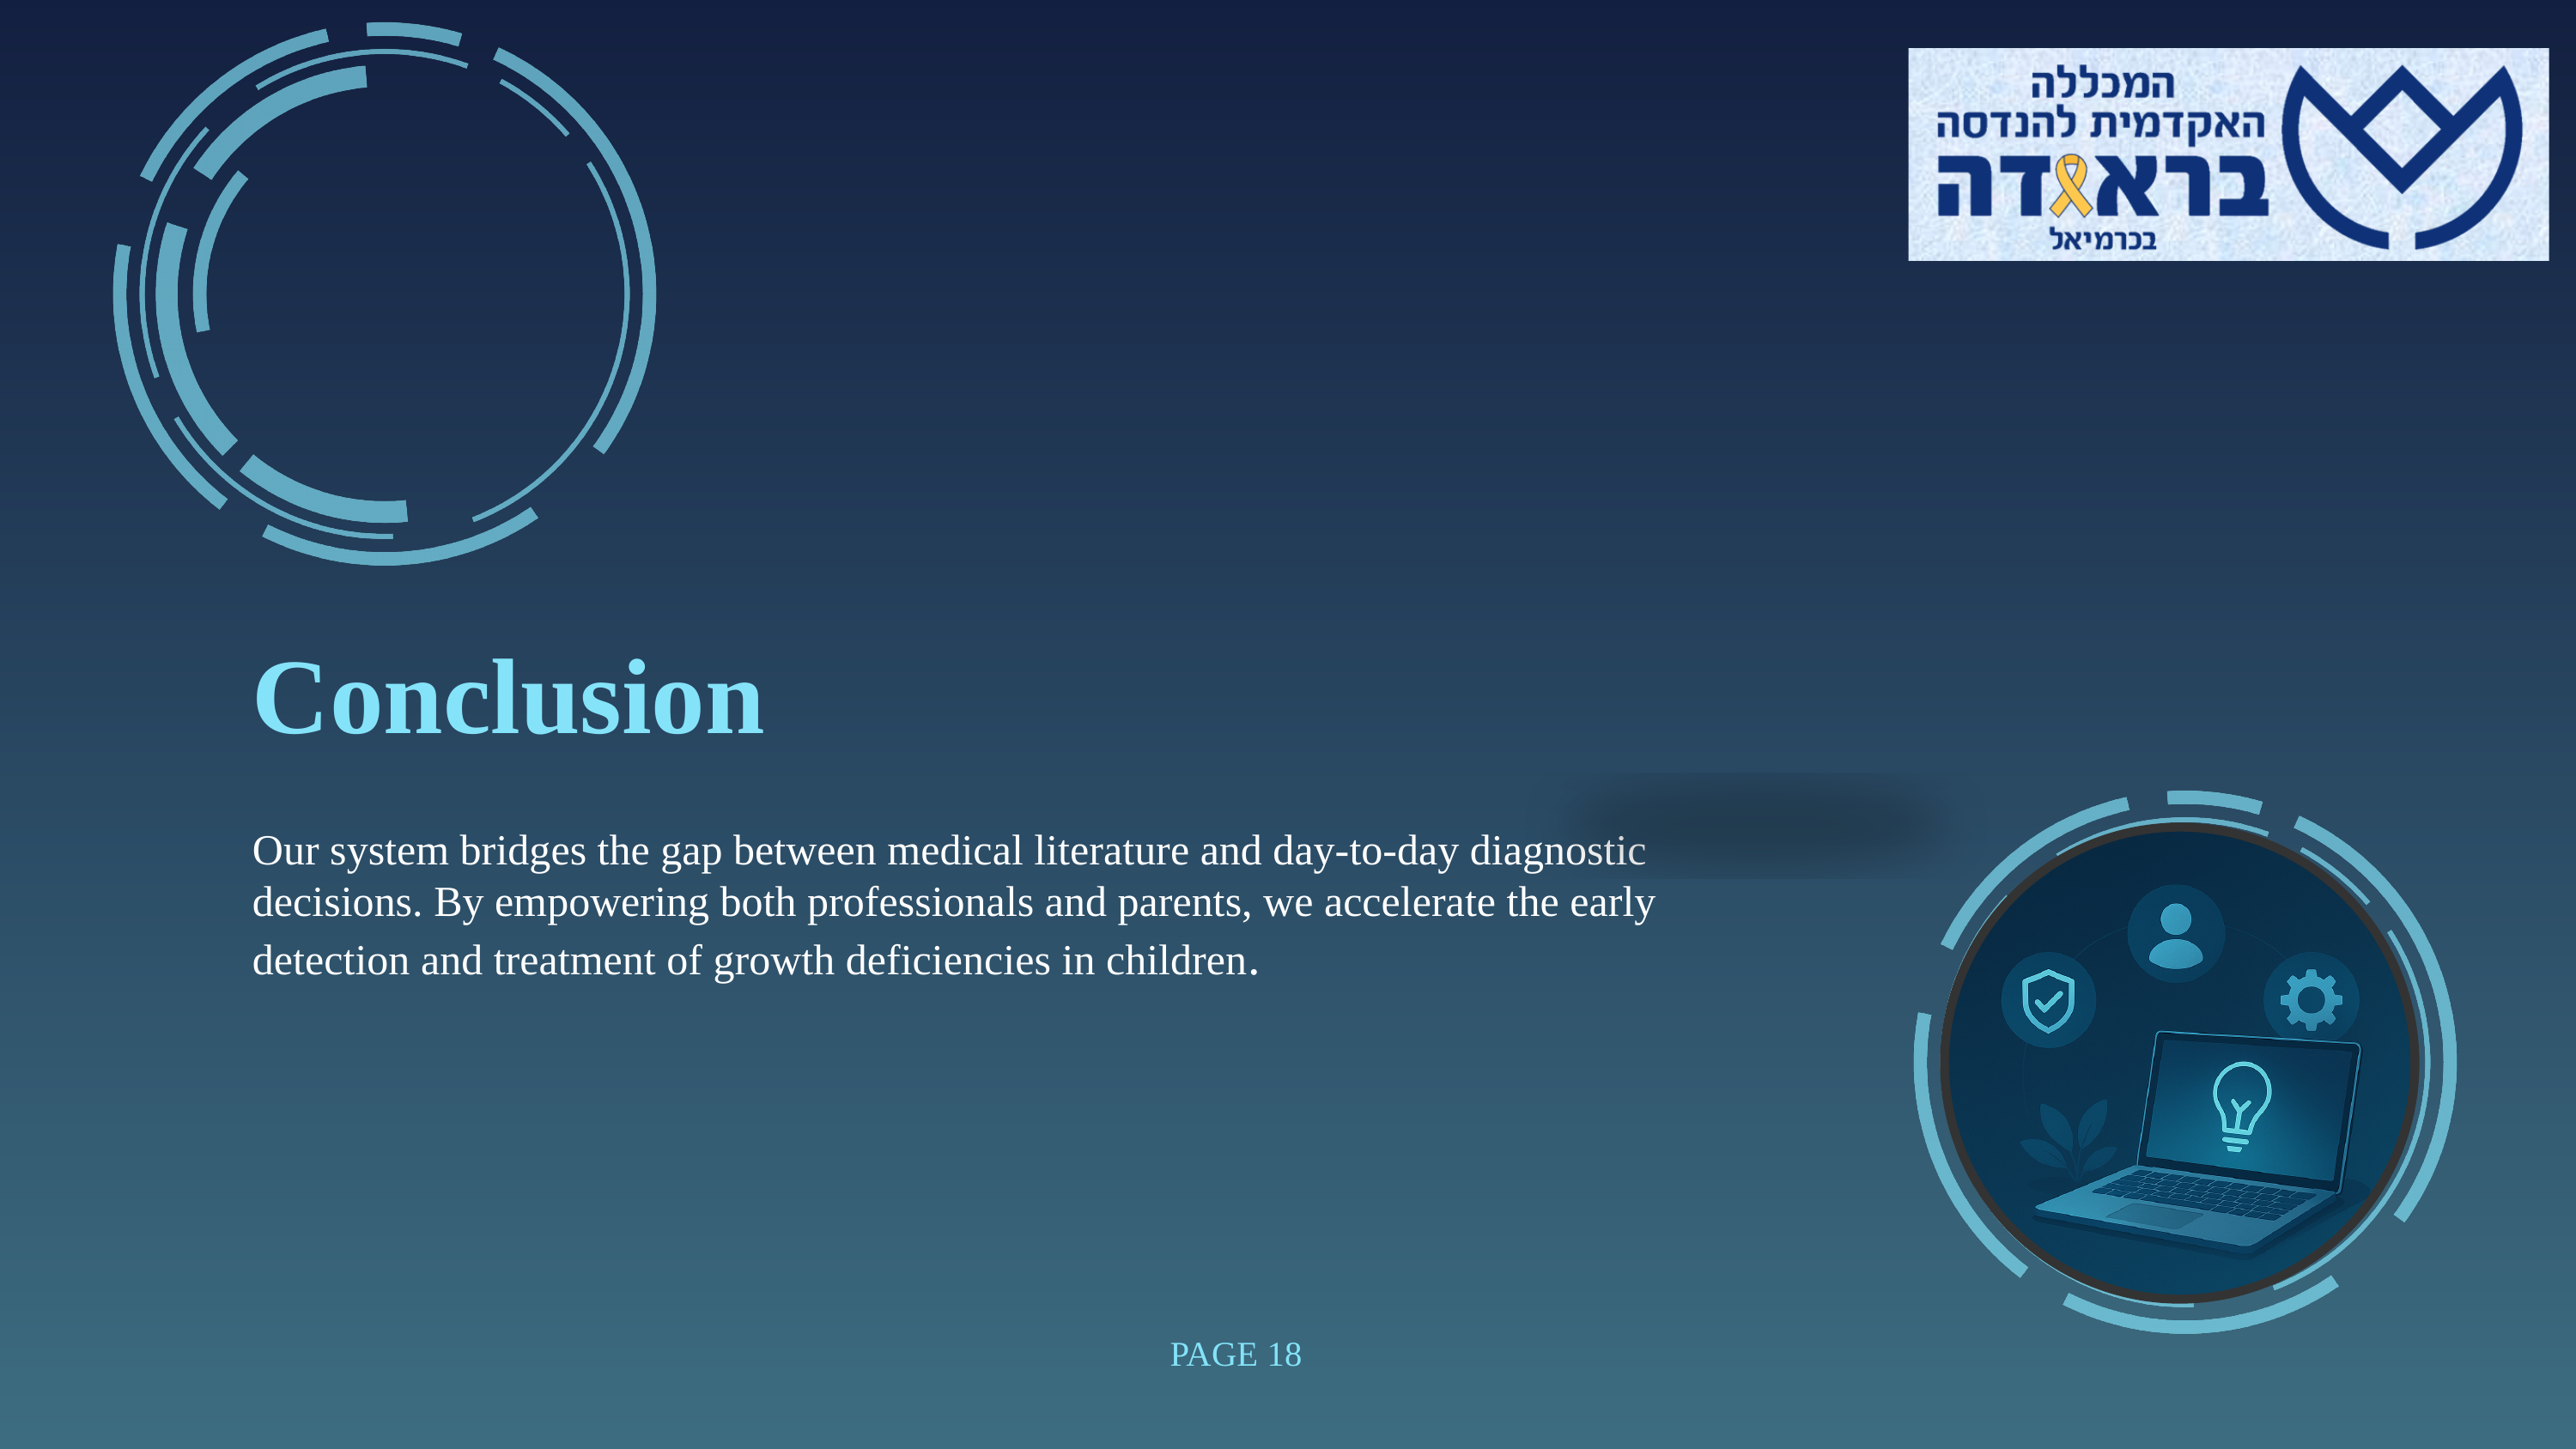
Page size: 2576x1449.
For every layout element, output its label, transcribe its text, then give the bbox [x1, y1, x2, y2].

text_box [107, 21, 664, 568]
text_box Conclusion [252, 626, 1478, 755]
picture [1944, 827, 2415, 1300]
text_box PAGE 18 [1170, 1336, 1370, 1410]
picture [1908, 48, 2549, 261]
text_box Our system bridges the gap between medical literature and day-to-day diagnostic decisions. By empowering both professionals and parents, we accelerate the early detection and treatment of growth deficiencies in children. [252, 822, 1679, 985]
text_box [1908, 790, 2464, 1337]
